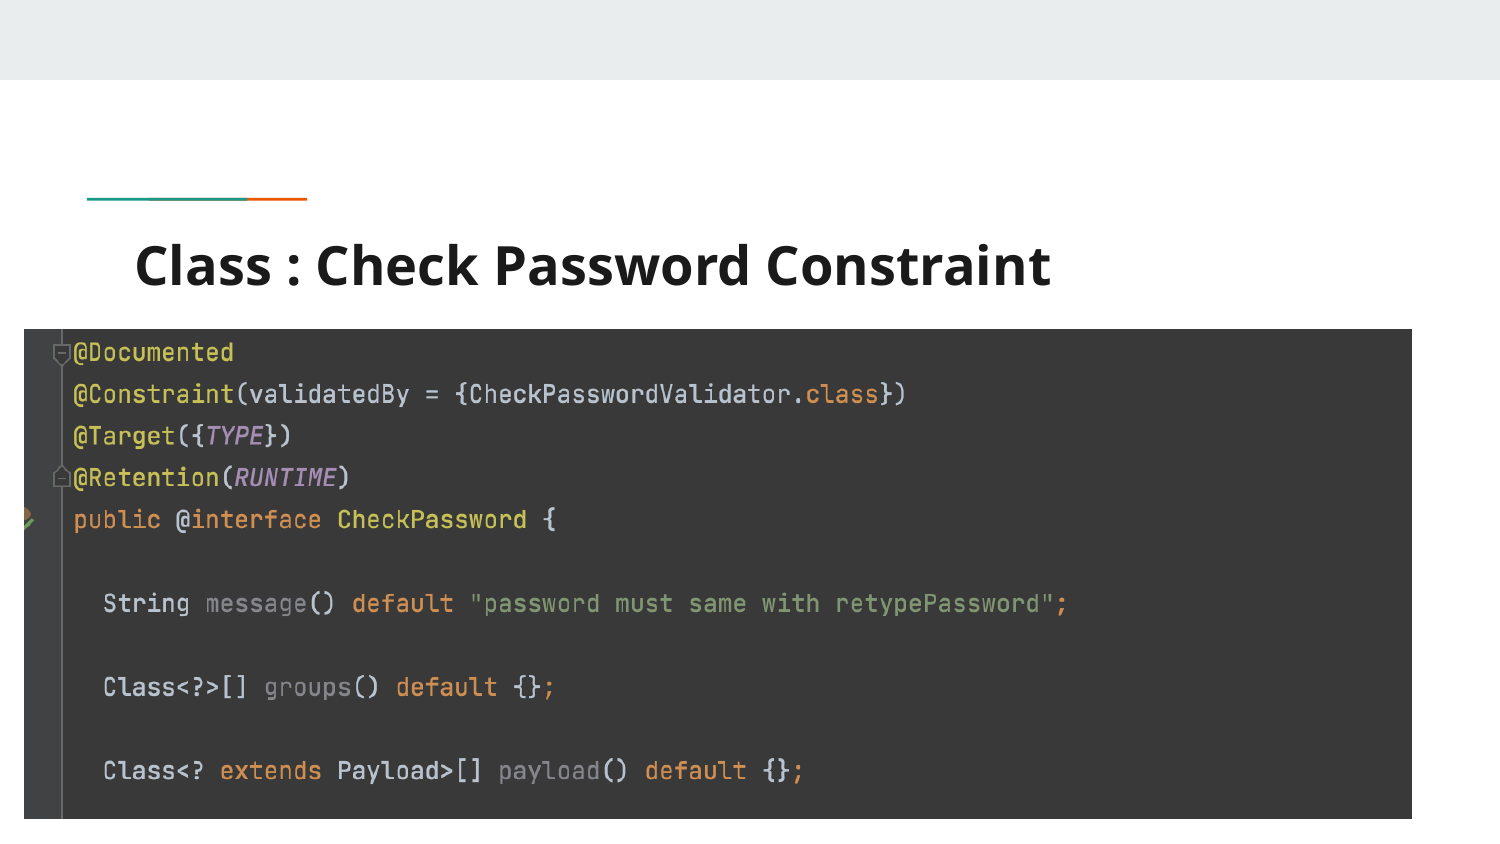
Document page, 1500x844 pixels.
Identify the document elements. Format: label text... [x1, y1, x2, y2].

picture [24, 328, 1413, 819]
title Class : Check Password Constraint [119, 216, 1381, 305]
